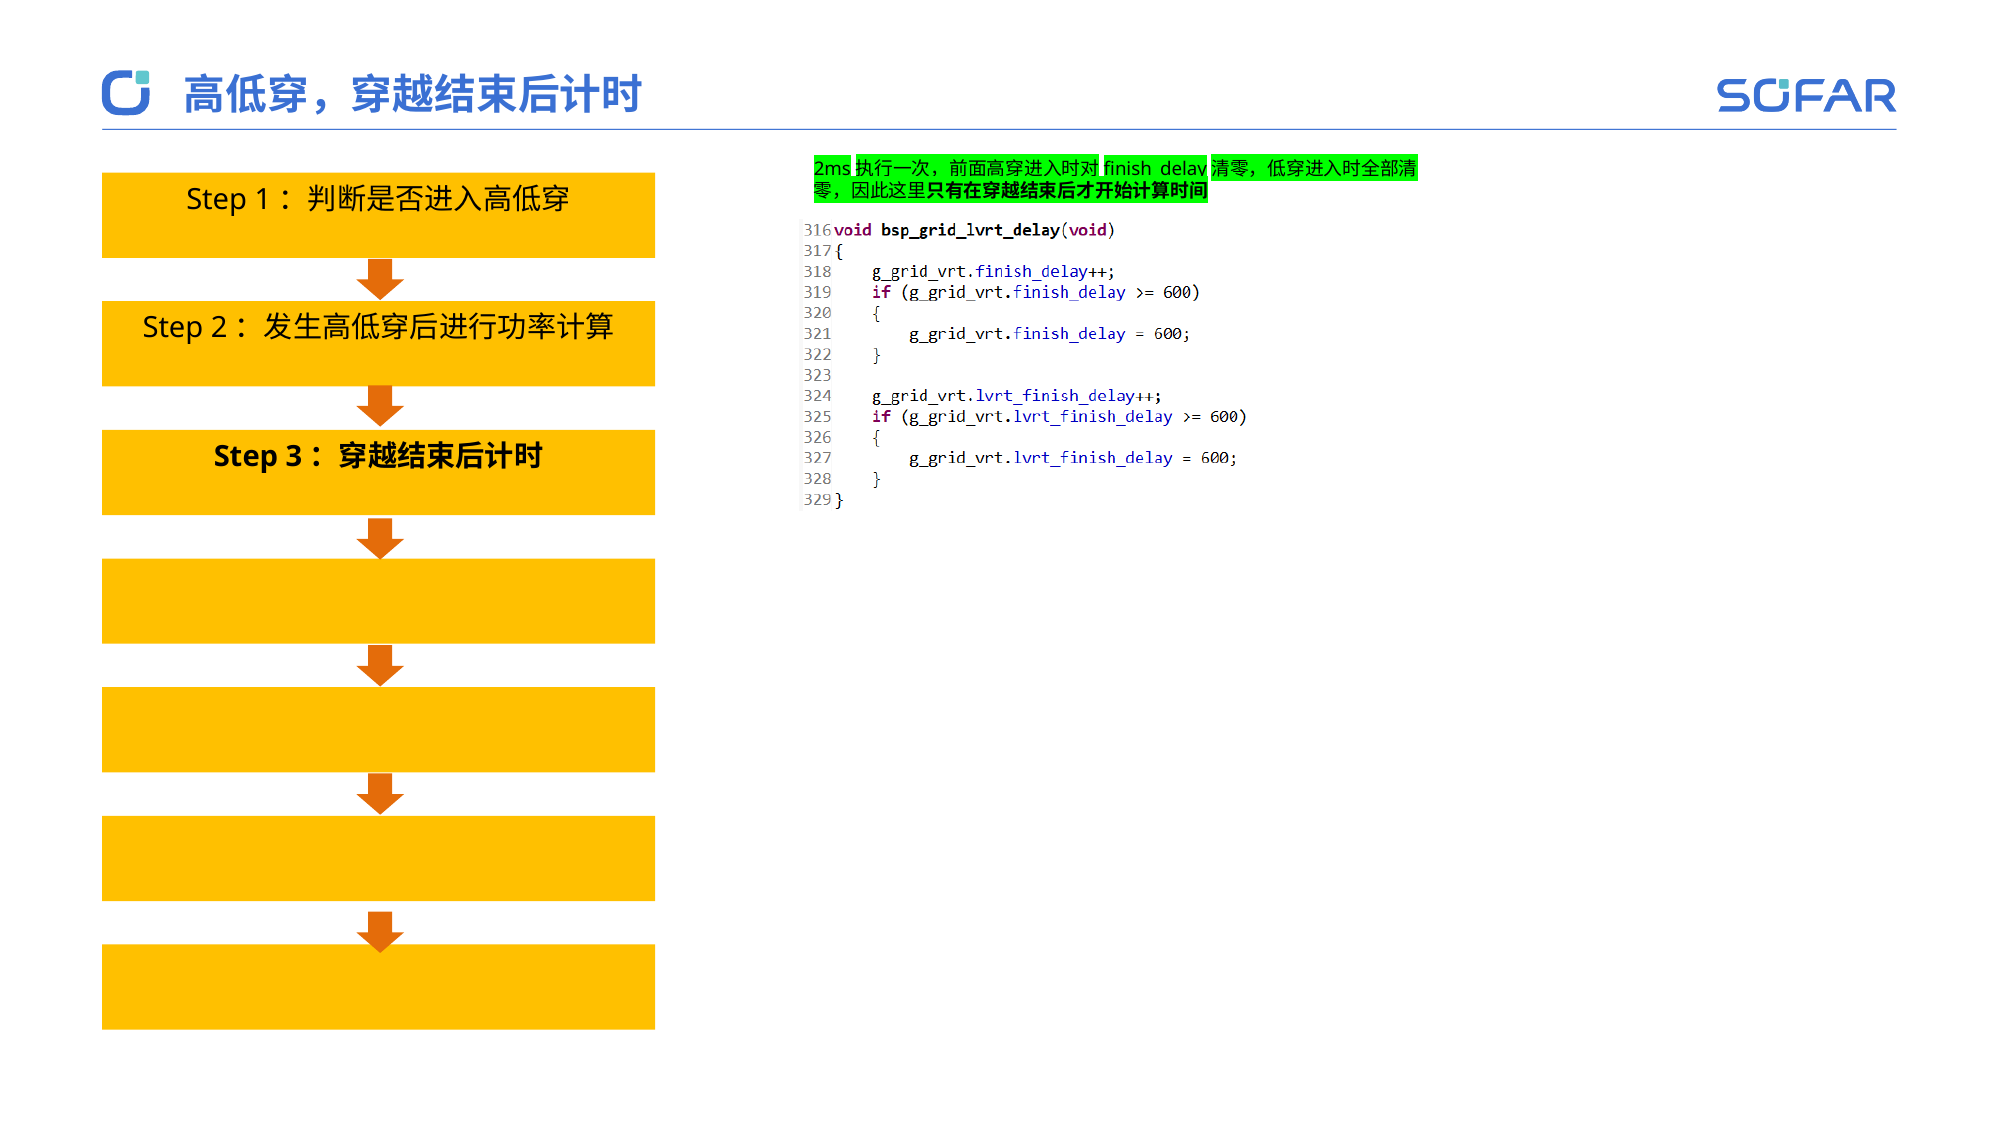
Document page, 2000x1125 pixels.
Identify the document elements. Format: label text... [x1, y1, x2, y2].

text_box [102, 558, 656, 644]
picture [102, 78, 1897, 130]
list 高低穿，穿越结束后计时 [169, 60, 1403, 113]
text_box [102, 944, 656, 1030]
text_box Step 3：穿越结束后计时 [102, 429, 656, 516]
text_box [356, 258, 405, 301]
text_box [356, 911, 405, 953]
picture [798, 219, 1250, 511]
text_box [356, 518, 405, 560]
text_box [102, 815, 656, 902]
text_box 2ms执行一次，前面高穿进入时对finish_delay清零，低穿进入时全部清零，因此这里只有在穿越结束后才开始计算时间 [799, 149, 1440, 211]
text_box [102, 687, 656, 773]
text_box Step 2：发生高低穿后进行功率计算 [102, 301, 656, 387]
text_box [356, 773, 405, 815]
text_box [356, 385, 405, 427]
text_box [356, 645, 405, 687]
text_box Step 1：判断是否进入高低穿 [102, 172, 656, 258]
